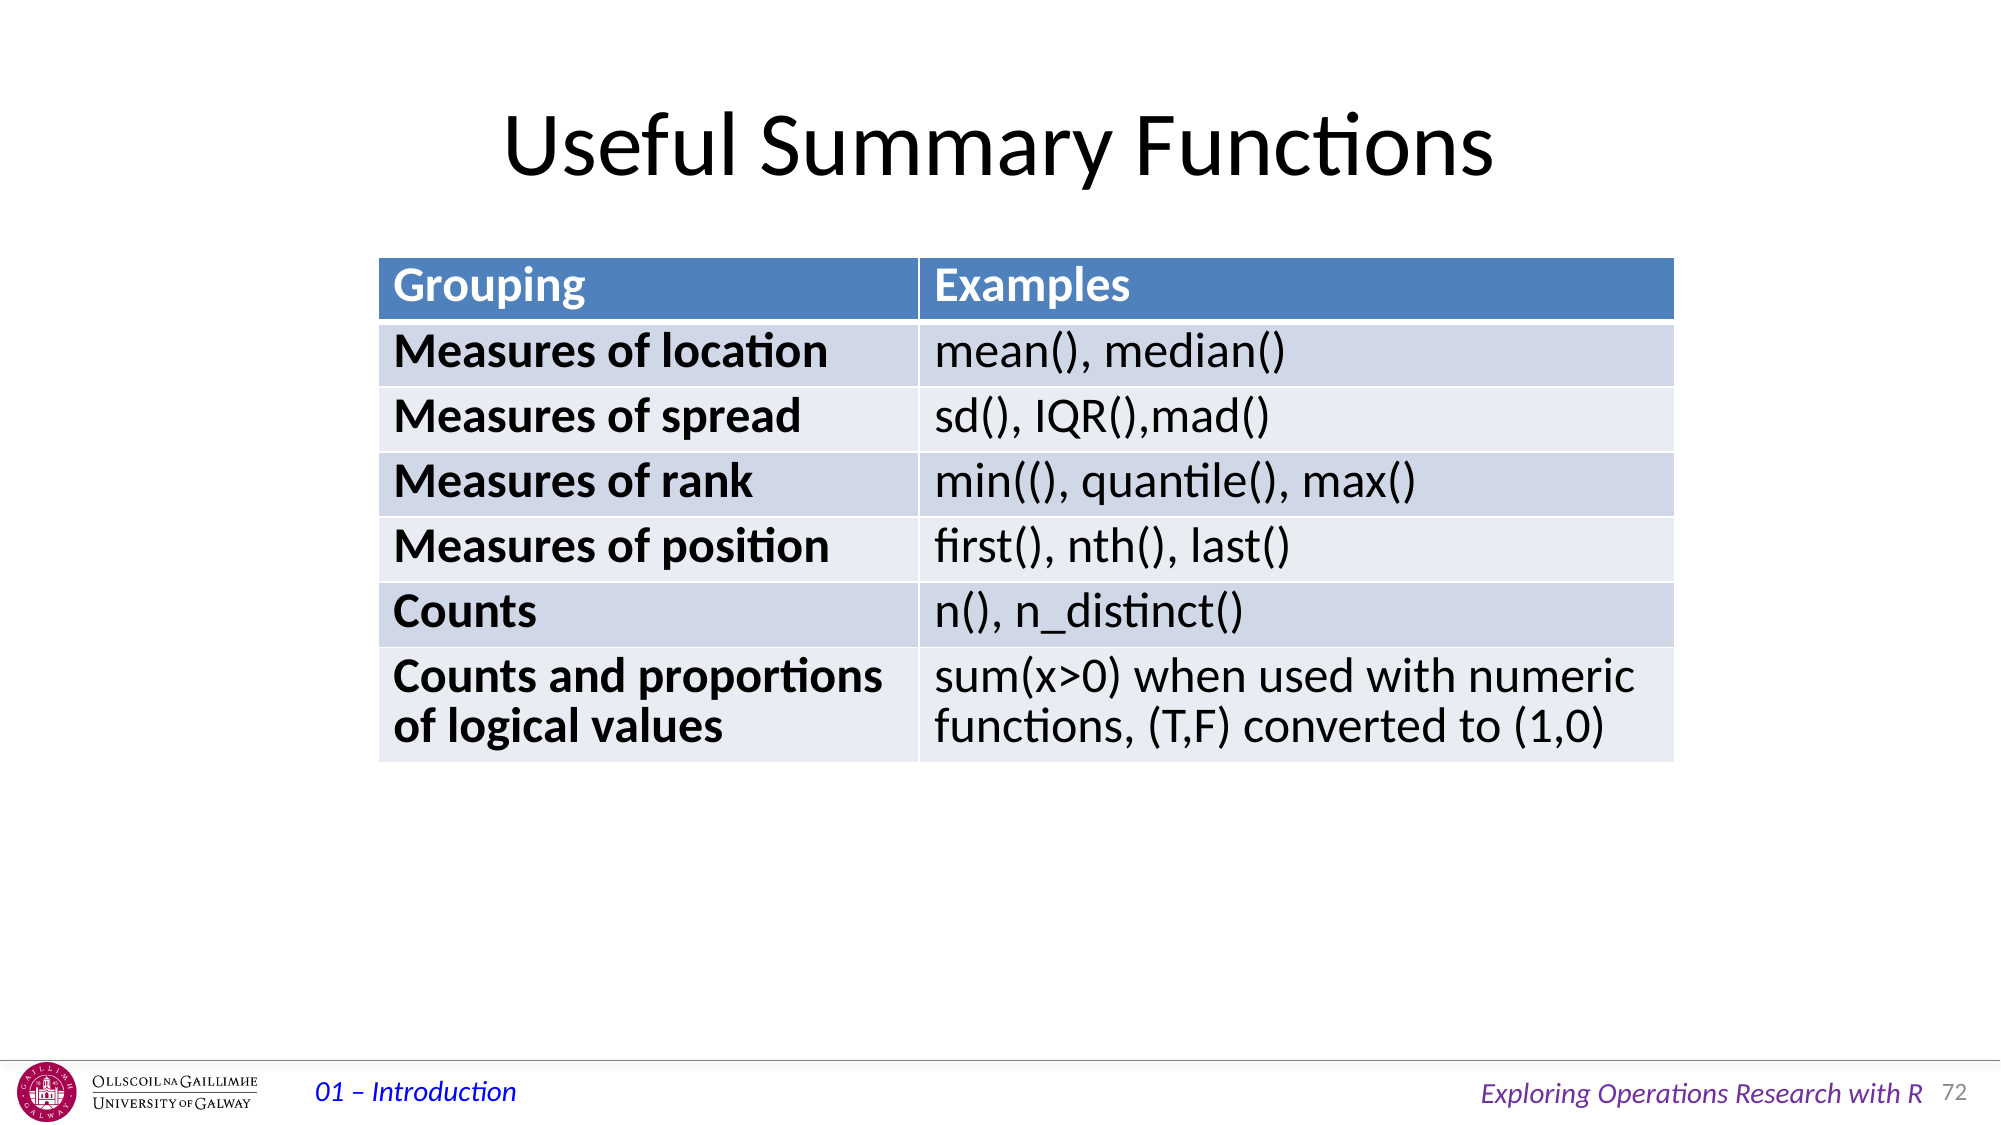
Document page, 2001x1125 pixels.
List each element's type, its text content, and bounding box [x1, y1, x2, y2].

table_cell sum(x>0) when used with numeric functions, (T,F) converted to (1,0) [920, 648, 1674, 762]
table_cell sd(), IQR(),mad() [920, 388, 1674, 451]
picture [17, 1062, 257, 1122]
table_cell mean(), median() [920, 325, 1674, 386]
table_cell Measures of spread [379, 388, 918, 451]
table_cell Counts and proportions of logical values [379, 648, 918, 762]
table_cell Measures of rank [379, 453, 918, 516]
table_cell n(), n_distinct() [920, 583, 1674, 647]
slide_number 72 [1899, 1060, 1983, 1120]
table_cell Measures of position [379, 518, 918, 581]
table_cell Measures of location [379, 325, 918, 386]
table_cell Counts [379, 583, 918, 647]
table_header Grouping [379, 258, 918, 319]
title Useful Summary Functions [99, 45, 1900, 233]
table_cell first(), nth(), last() [920, 518, 1674, 581]
table_header Examples [920, 258, 1674, 319]
table_cell min((), quantile(), max() [920, 453, 1674, 516]
